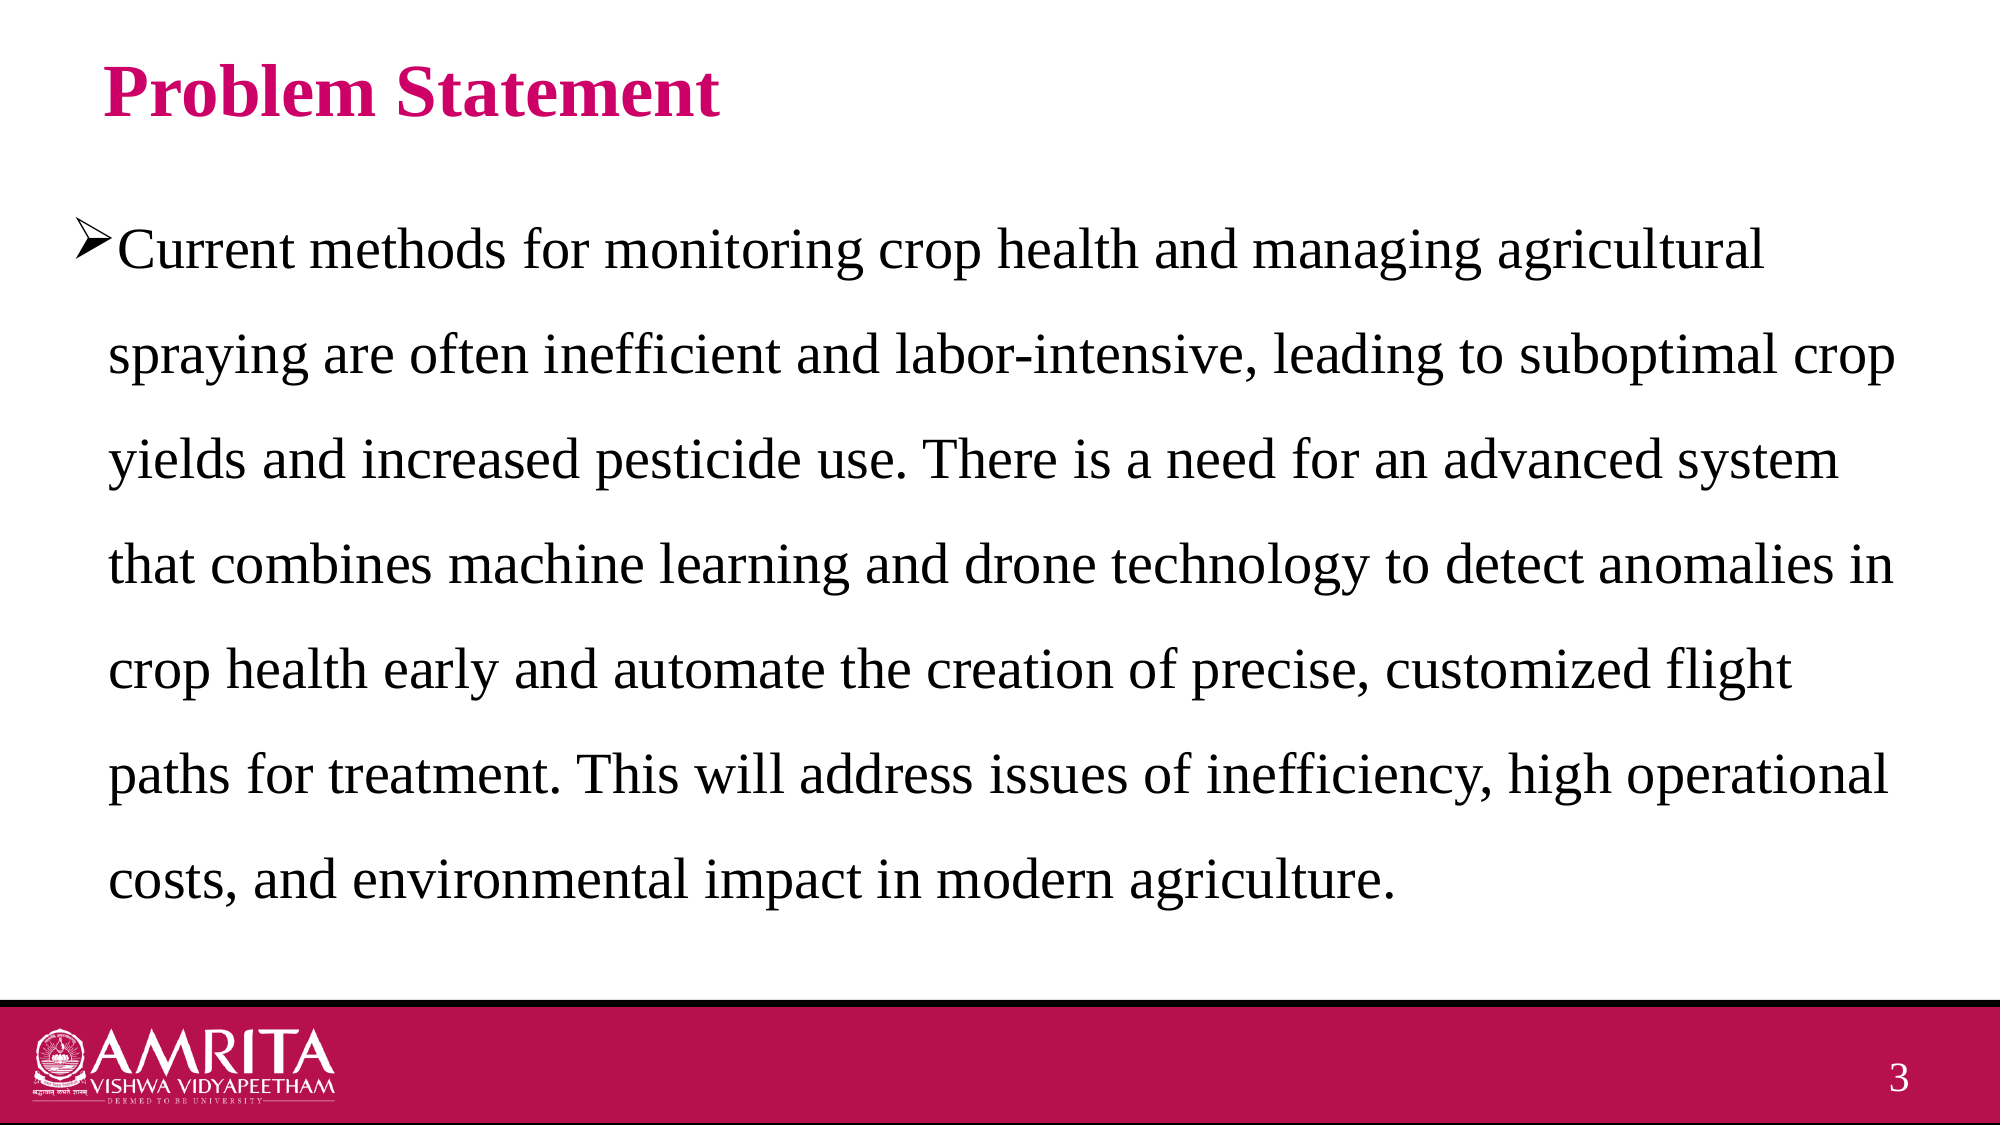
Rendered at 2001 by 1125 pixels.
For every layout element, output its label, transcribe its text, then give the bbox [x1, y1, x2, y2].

list Current methods for monitoring crop health and managing agricultural spraying are often inefficient and labor-intensive, leading to suboptimal crop yields and increased pesticide use. There is a need for an advanced system that combines machine learning and drone technology to detect anomalies in crop health early and automate the creation of precise, customized flight paths for treatment. This will address issues of inefficiency, high operational costs, and environmental impact in modern agriculture. [55, 168, 1945, 918]
picture [24, 1011, 343, 1113]
text_box Problem Statement [88, 36, 794, 147]
